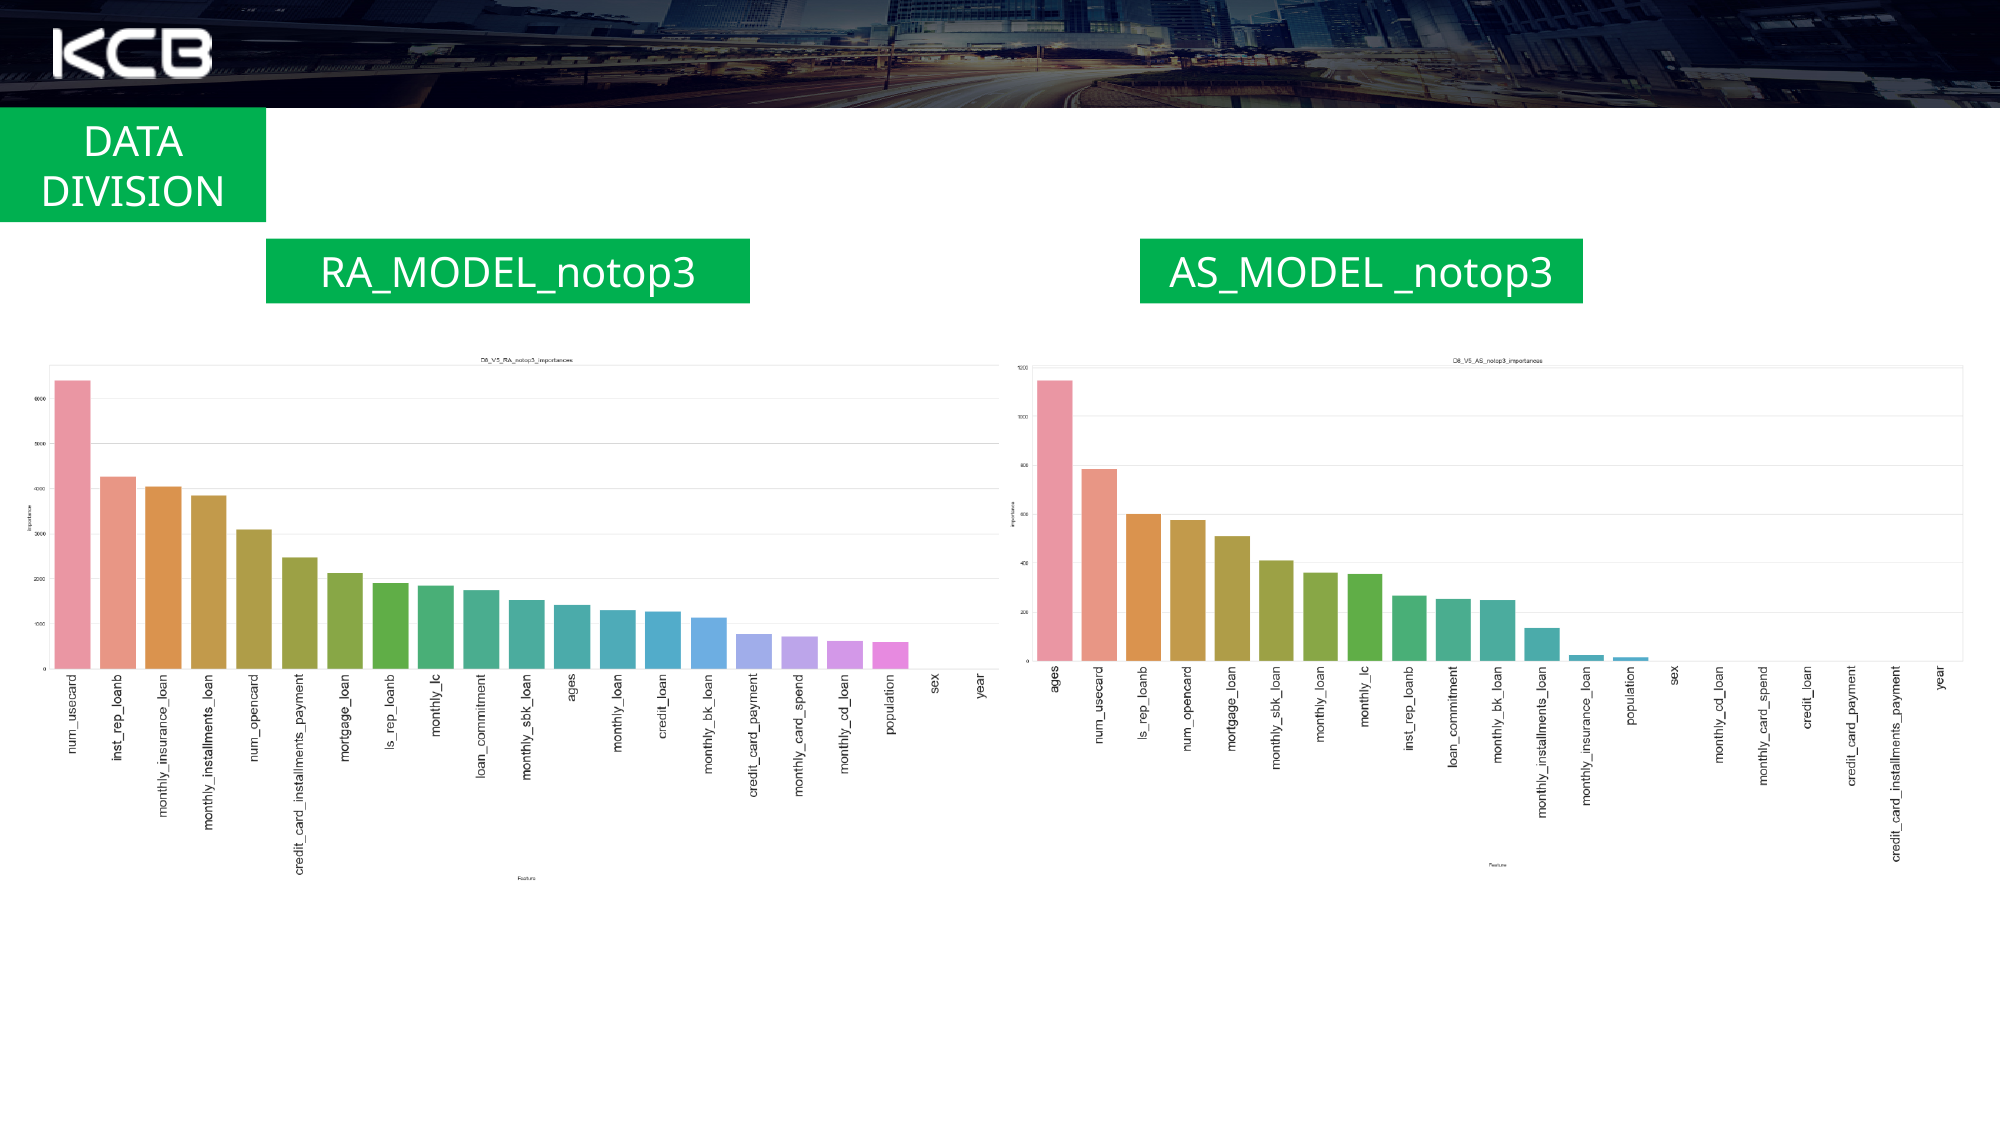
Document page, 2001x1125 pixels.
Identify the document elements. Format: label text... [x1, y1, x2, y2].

picture [0, 0, 2000, 108]
text_box DATA DIVISION [0, 108, 267, 223]
text_box RA_MODEL_notop3 [266, 238, 750, 304]
text_box AS_MODEL _notop3 [1140, 238, 1583, 304]
picture [0, 354, 1968, 887]
